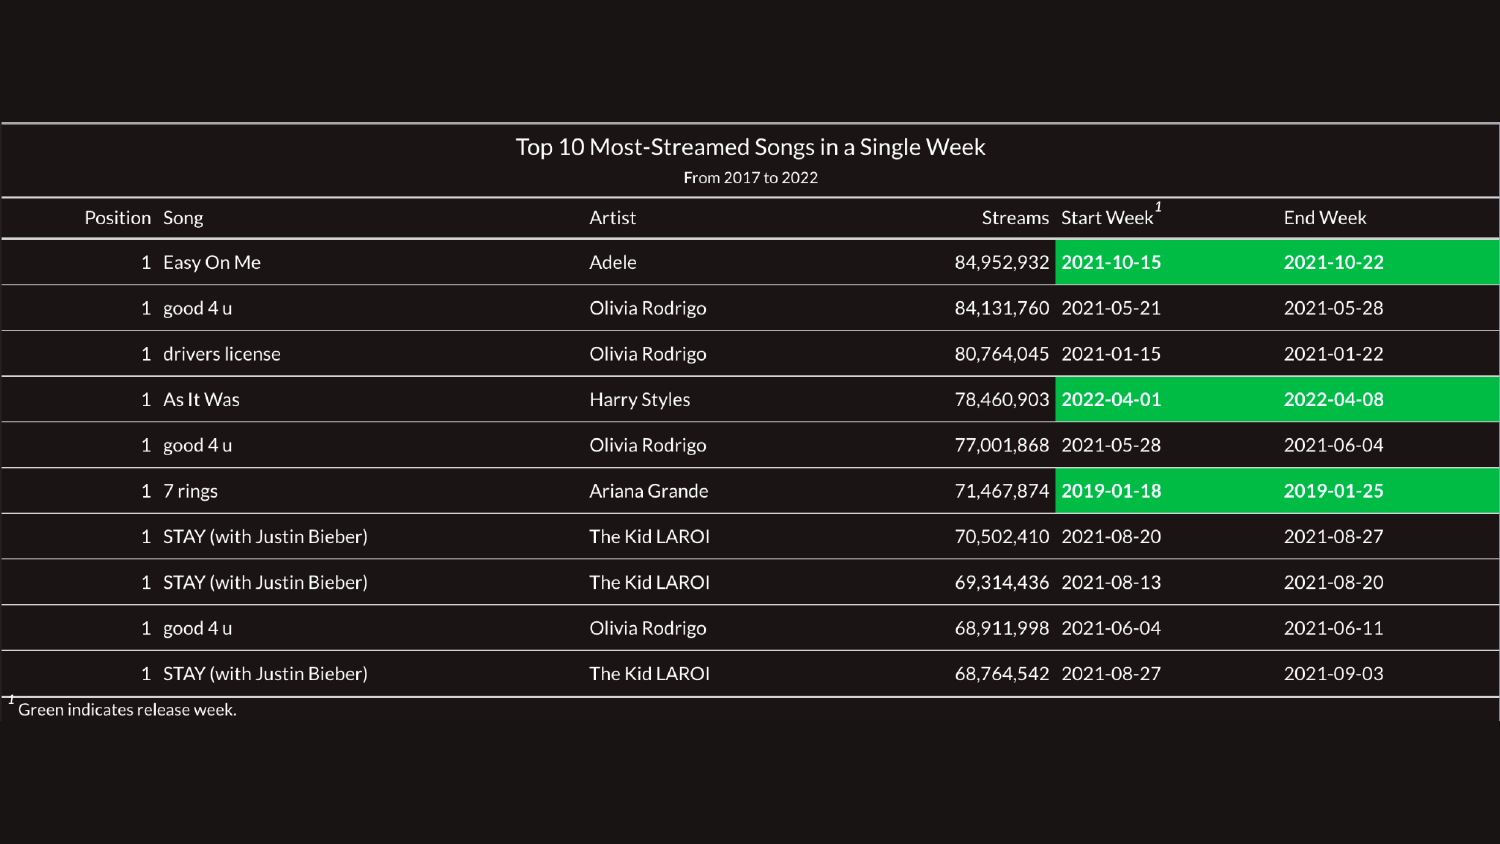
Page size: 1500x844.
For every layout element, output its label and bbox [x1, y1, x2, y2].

picture [0, 122, 1500, 722]
